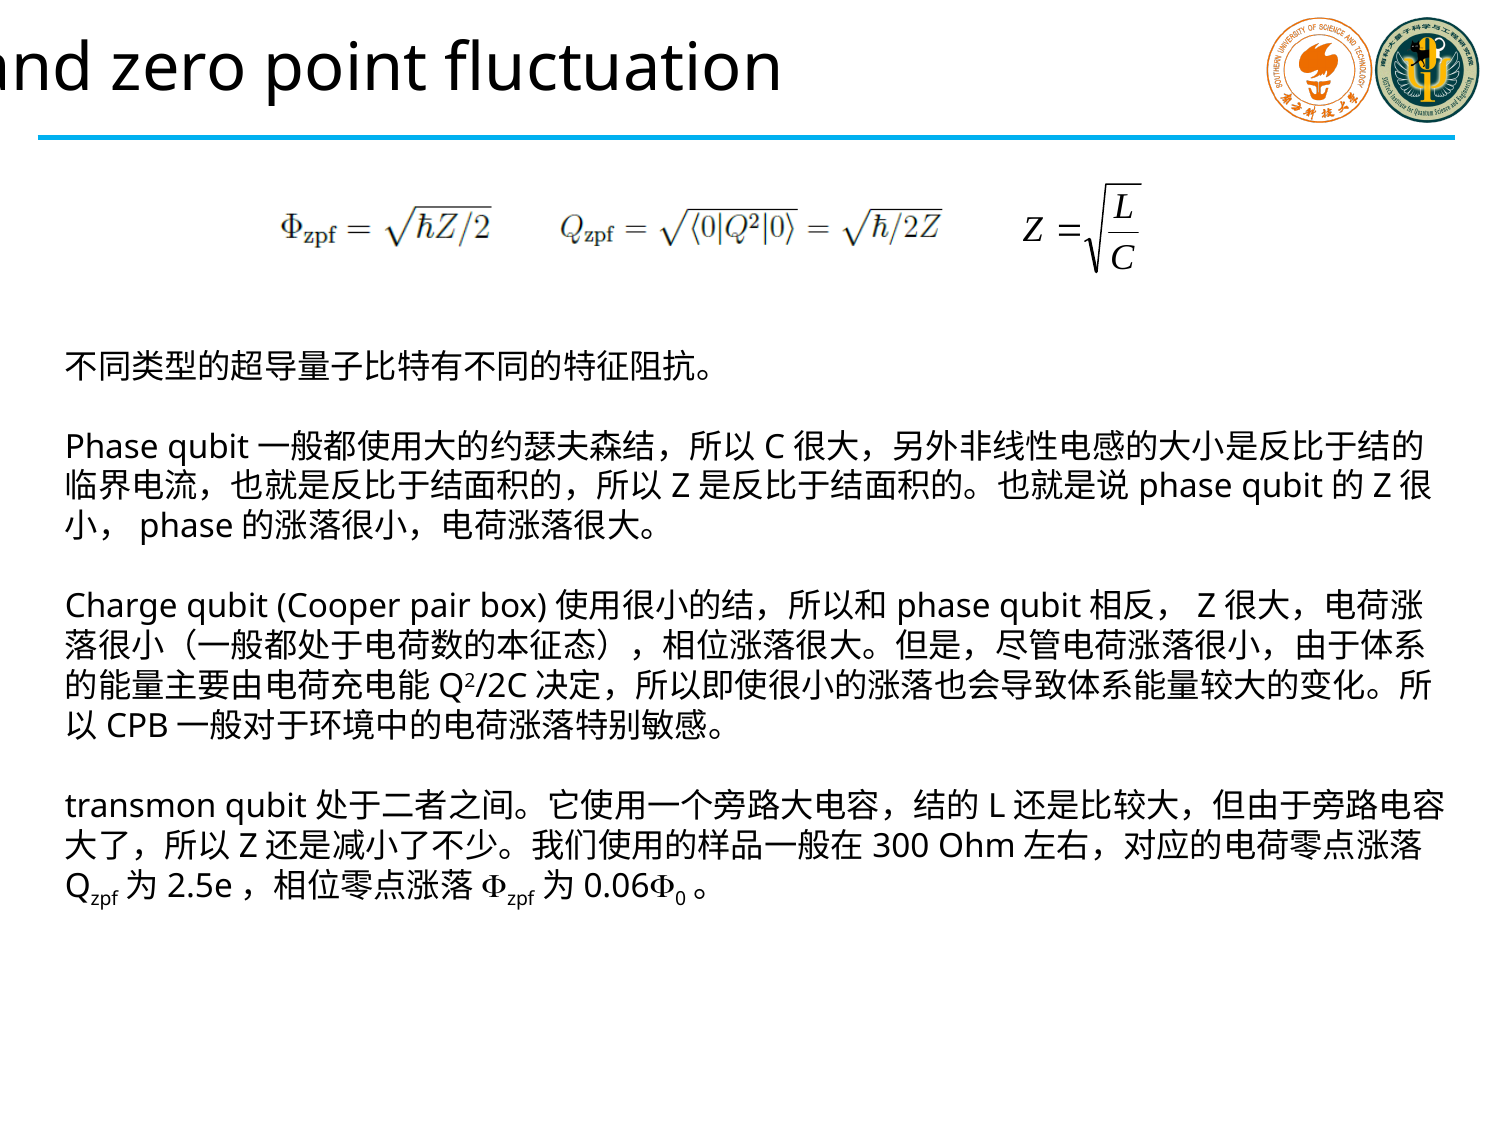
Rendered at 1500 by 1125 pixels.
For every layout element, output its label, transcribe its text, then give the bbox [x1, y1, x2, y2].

text_box Z and zero point fluctuation [0, 16, 893, 112]
picture [274, 198, 501, 256]
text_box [1016, 174, 1151, 281]
picture [556, 200, 951, 255]
text_box 不同类型的超导量子比特有不同的特征阻抗。 Phase qubit一般都使用大的约瑟夫森结，所以C很大，另外非线性电感的大小是反比于结的临界电流，也就是反比于结面积的，所以Z是反比于结面积的。也就是说phase qubit的Z很小，phase的涨落很小，电荷涨落很大。 Charge qubit (Cooper pair box)使用很小的结，所以和phase qubit相反，Z很大，电荷涨落很小（一般都处于电荷数的本征态），相位涨落很大。但是，尽管电荷涨落很小，由于体系的能量主要由电荷充电能Q2/2C决定，所以即使很小的涨落也会导致体系能量较大的变化。所以CPB一般对于环境中的电荷涨落特别敏感。 transmon qubit处于二者之间。它使用一个旁路大电容，结的L还是比较大，但由于旁路电容大了，所以Z还是减小了不少。我们使用的样品一般在300 Ohm左右，对应的电荷零点涨落Qzpf为2.5e，相位零点涨落Fzpf为0.06F0。 [49, 337, 1463, 917]
picture [1224, 1, 1481, 134]
